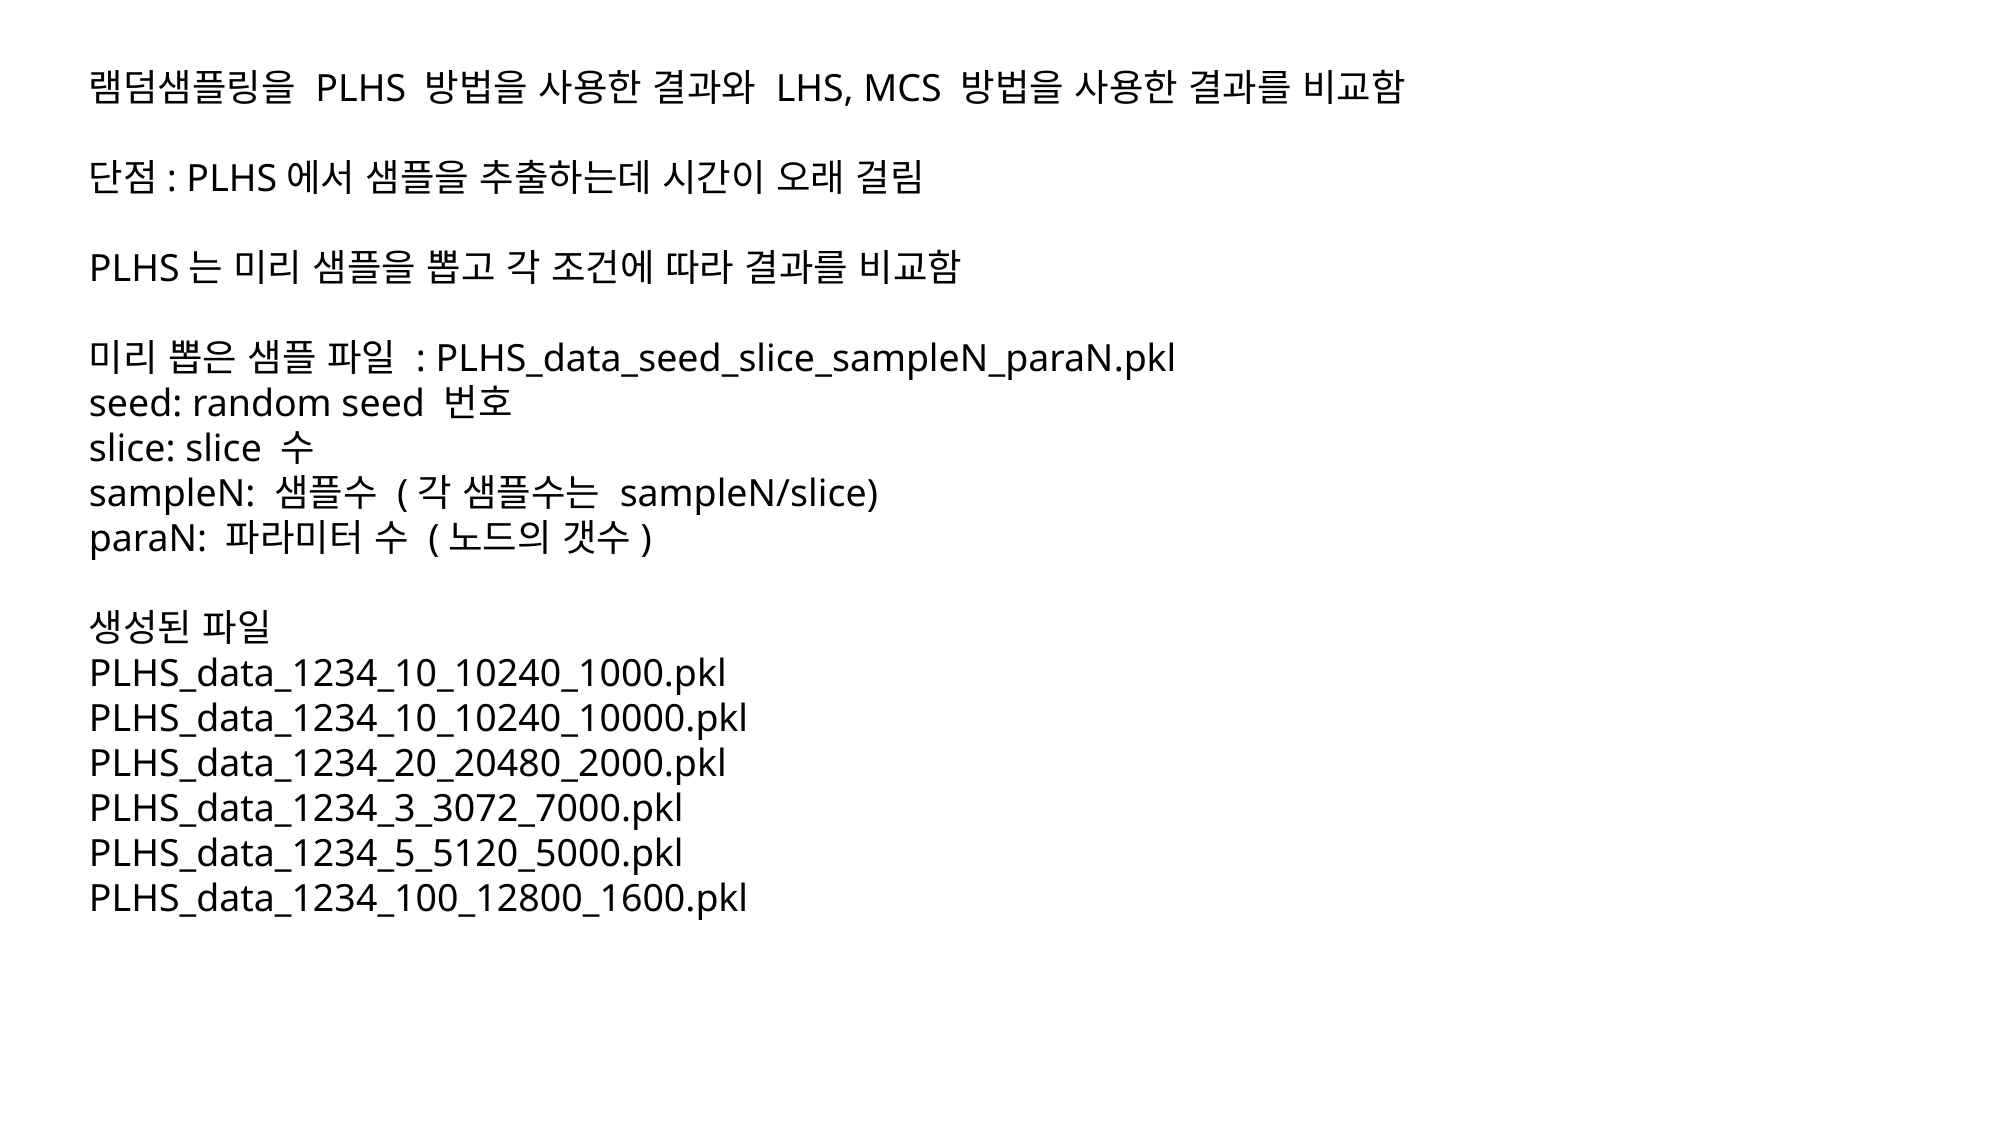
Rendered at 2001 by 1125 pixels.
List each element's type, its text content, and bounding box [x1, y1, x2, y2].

text_box 램덤샘플링을 PLHS 방법을 사용한 결과와 LHS, MCS 방법을 사용한 결과를 비교함 단점: PLHS에서 샘플을 추출하는데 시간이 오래 걸림 PLHS는 미리 샘플을 뽑고 각 조건에 따라 결과를 비교함 미리 뽑은 샘플 파일 : PLHS_data_seed_slice_sampleN_paraN.pkl seed: random seed 번호 slice: slice 수 sampleN: 샘플수 (각 샘플수는 sampleN/slice) paraN: 파라미터 수 (노드의 갯수) 생성된 파일 PLHS_data_1234_10_10240_1000.pkl PLHS_data_1234_10_10240_10000.pkl PLHS_data_1234_20_20480_2000.pkl PLHS_data_1234_3_3072_7000.pkl PLHS_data_1234_5_5120_5000.pkl PLHS_data_1234_100_12800_1600.pkl [74, 56, 1922, 972]
